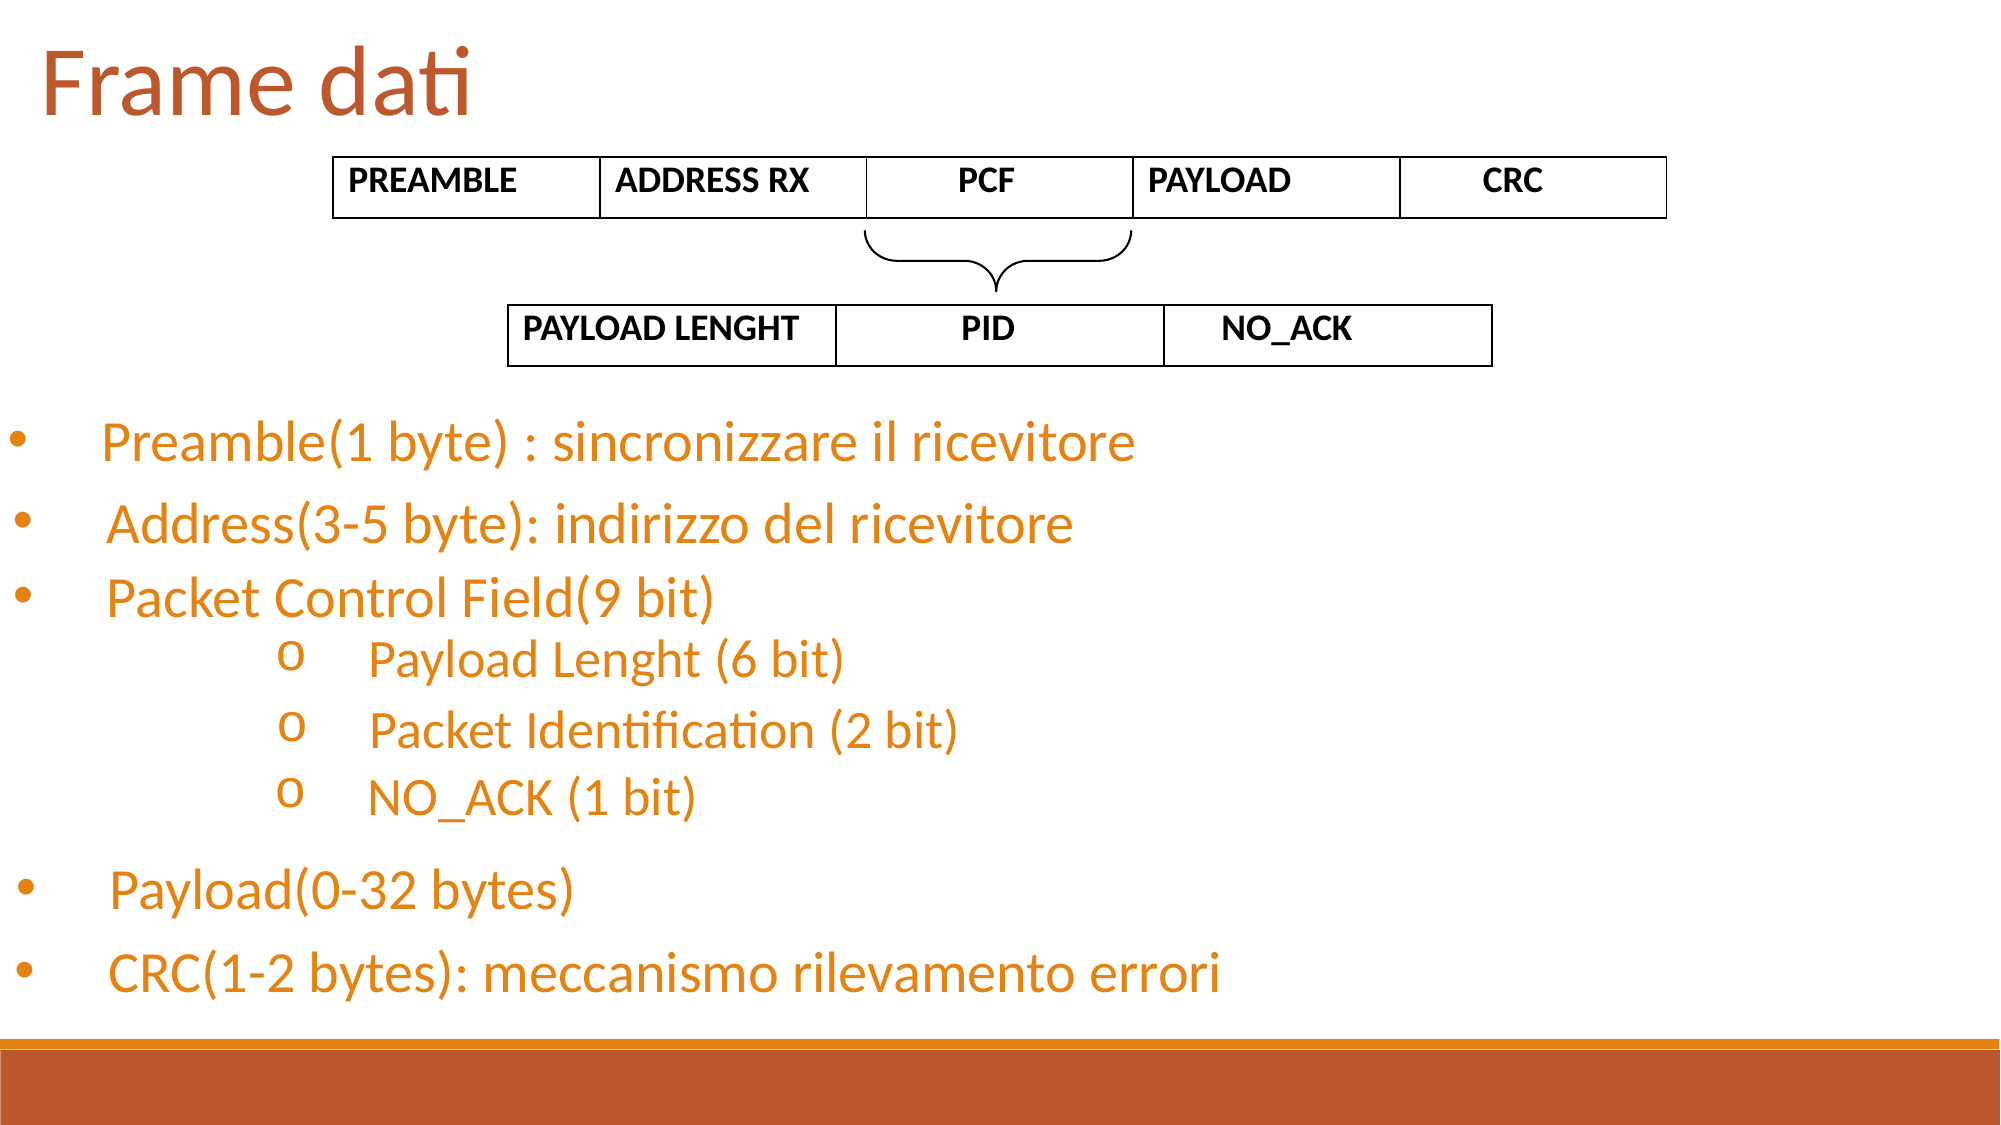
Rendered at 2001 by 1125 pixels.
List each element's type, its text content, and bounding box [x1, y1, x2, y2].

text_box NO_ACK (1 bit) [259, 753, 714, 834]
text_box [863, 230, 1133, 293]
text_box CRC(1-2 bytes): meccanismo rilevamento errori [0, 926, 1243, 1082]
table_header PAYLOAD [1134, 158, 1399, 217]
text_box Payload(0-32 bytes) [0, 844, 729, 926]
text_box Address(3-5 byte): indirizzo del ricevitore [0, 481, 1123, 563]
text_box Preamble(1 byte) : sincronizzare il ricevitore [0, 395, 1193, 481]
table_header ADDRESS RX [601, 158, 866, 217]
text_box Payload Lenght (6 bit) [259, 616, 862, 697]
table_header PAYLOAD LENGHT [509, 306, 835, 365]
table_header NO_ACK [1165, 306, 1491, 365]
table_header PREAMBLE [334, 158, 599, 217]
table_header CRC [1401, 158, 1666, 217]
text_box Frame dati [25, 8, 490, 144]
text_box Packet Control Field(9 bit) [0, 563, 877, 637]
text_box Packet Identification (2 bit) [260, 687, 977, 768]
table_header PCF [867, 158, 1132, 217]
table_header PID [837, 306, 1163, 365]
